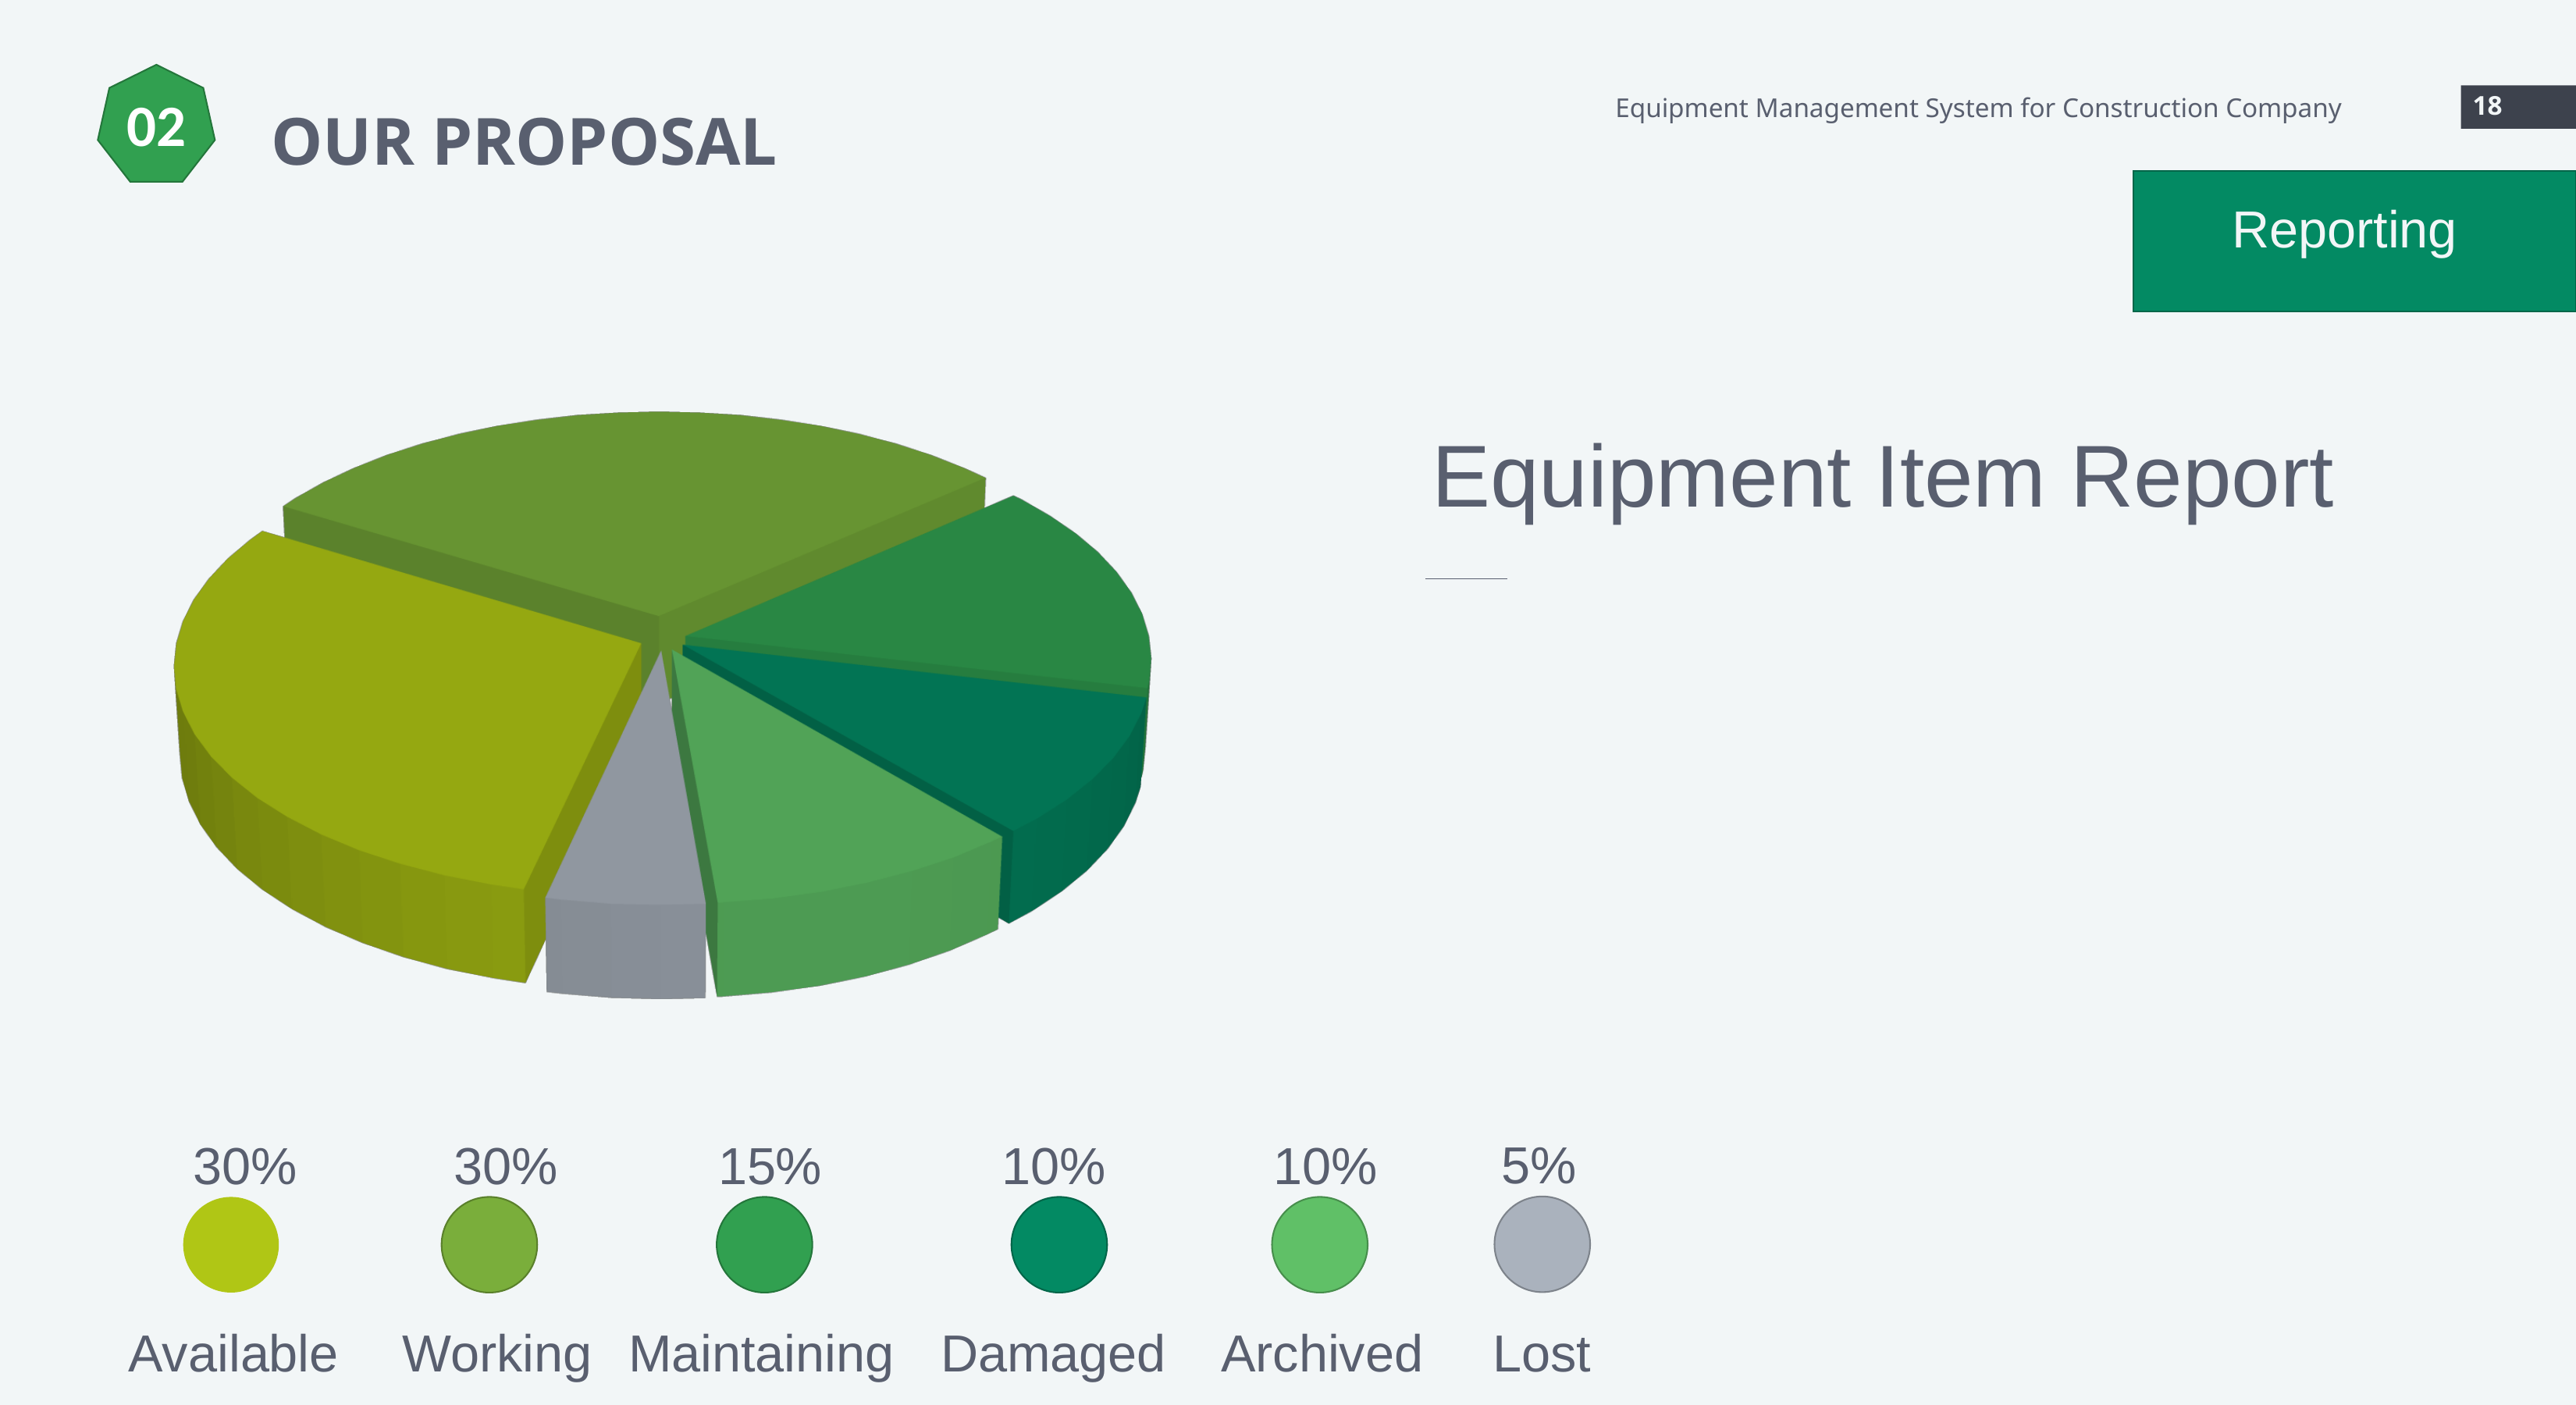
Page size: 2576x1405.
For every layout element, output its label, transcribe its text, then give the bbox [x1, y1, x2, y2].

footer Equipment Management System for Construction Company [1485, 69, 2355, 145]
text_box Reporting [2133, 171, 2556, 264]
text_box [716, 1200, 813, 1293]
text_box [182, 1200, 280, 1293]
text_box 10% [1261, 1126, 1389, 1200]
text_box 02 [97, 63, 216, 183]
text_box [440, 1200, 539, 1293]
text_box 5% [1490, 1126, 1589, 1200]
text_box 15% [706, 1126, 834, 1200]
text_box 30% [181, 1126, 309, 1200]
text_box [2133, 170, 2576, 312]
text_box Maintaining [617, 1314, 906, 1389]
text_box Damaged [929, 1314, 1178, 1389]
text_box 10% [990, 1126, 1118, 1200]
text_box [1271, 1200, 1369, 1293]
text_box OUR PROPOSAL [259, 71, 977, 184]
text_box Working [390, 1314, 604, 1389]
text_box [1493, 1200, 1592, 1293]
text_box Archived [1209, 1314, 1436, 1389]
text_box Available [116, 1314, 350, 1389]
text_box Lost [1481, 1314, 1603, 1389]
text_box Equipment Item Report [1420, 413, 2347, 531]
text_box 30% [442, 1126, 570, 1200]
chart [68, 317, 1258, 1110]
slide_number 18 [2460, 69, 2576, 145]
text_box [1010, 1200, 1108, 1293]
